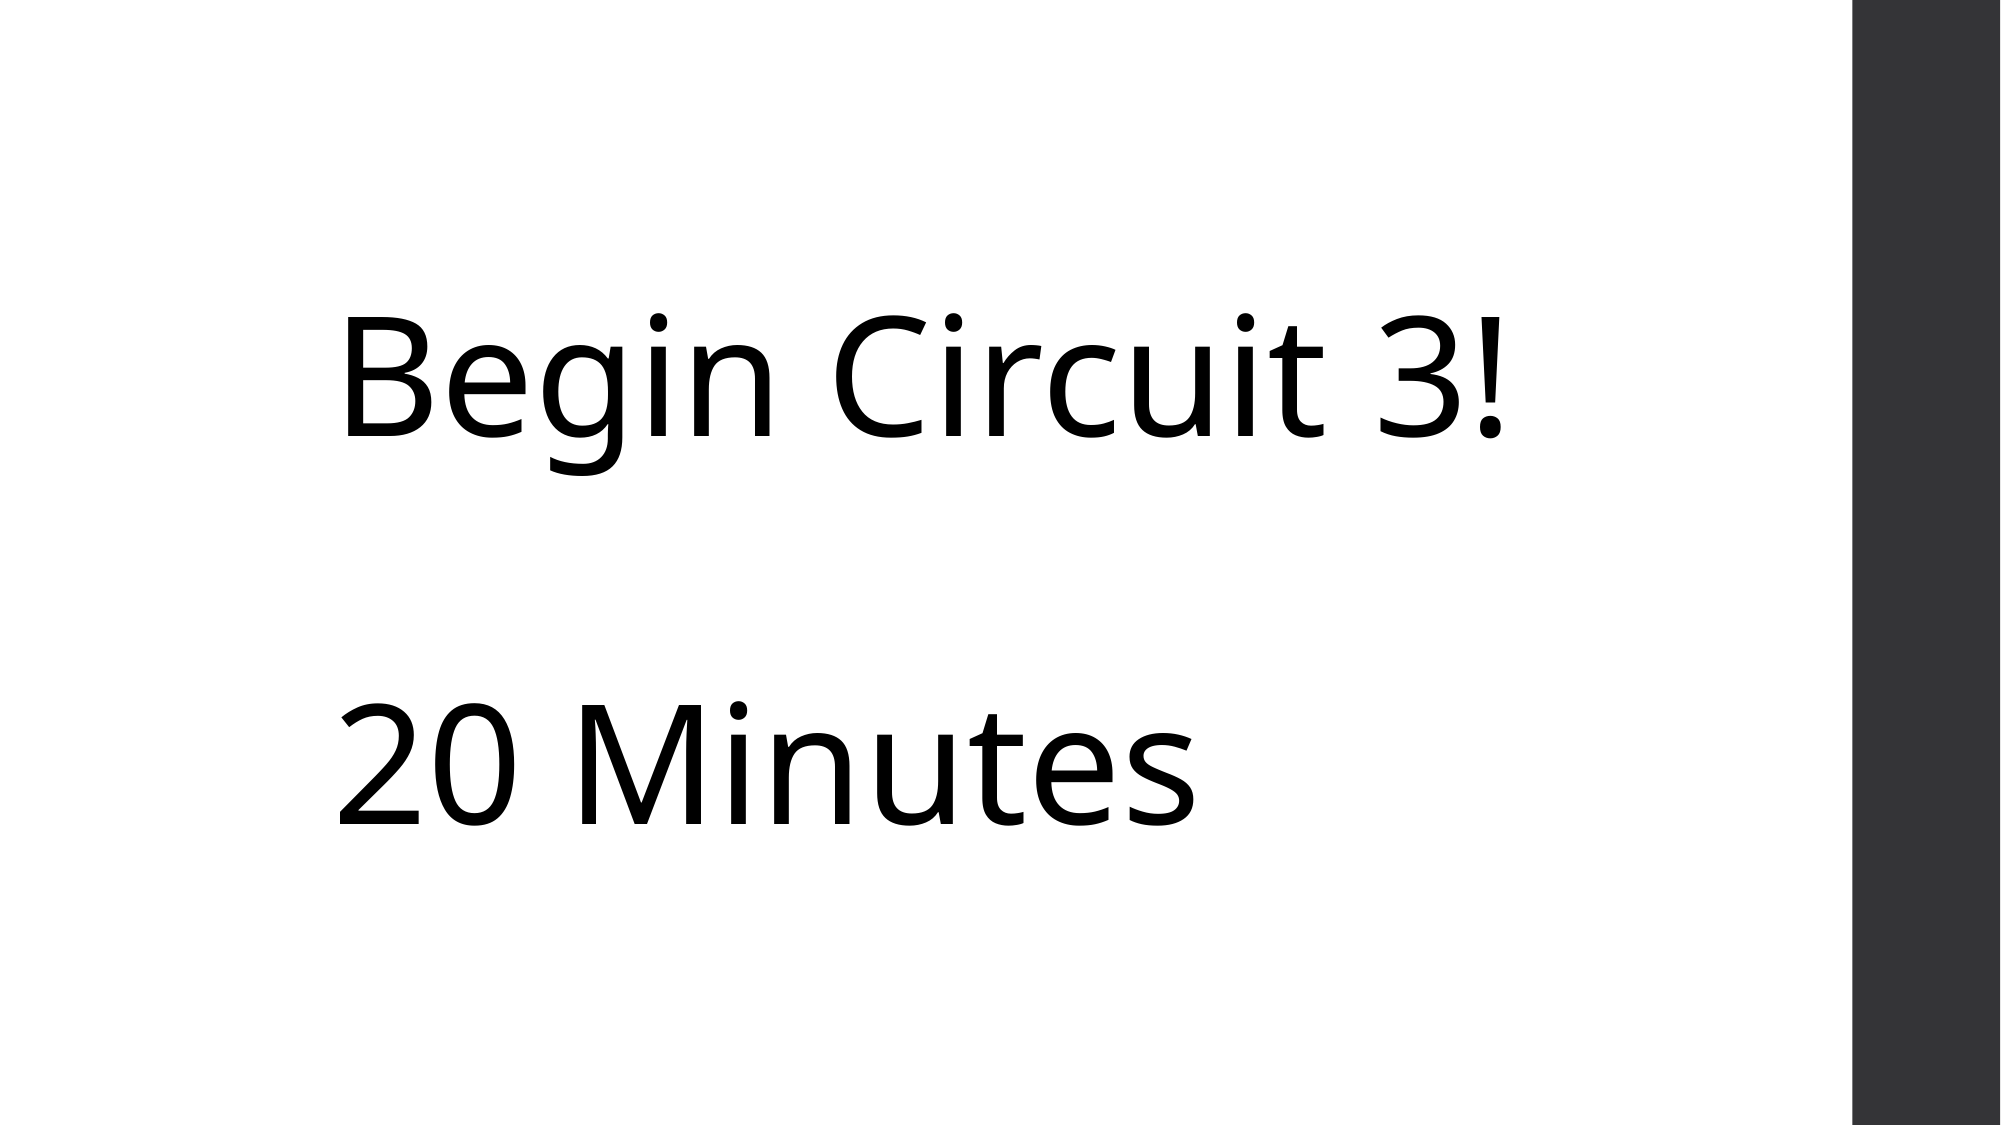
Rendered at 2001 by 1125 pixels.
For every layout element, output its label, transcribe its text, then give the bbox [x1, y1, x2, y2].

list Begin Circuit 3! 20 Minutes [311, 264, 1751, 663]
